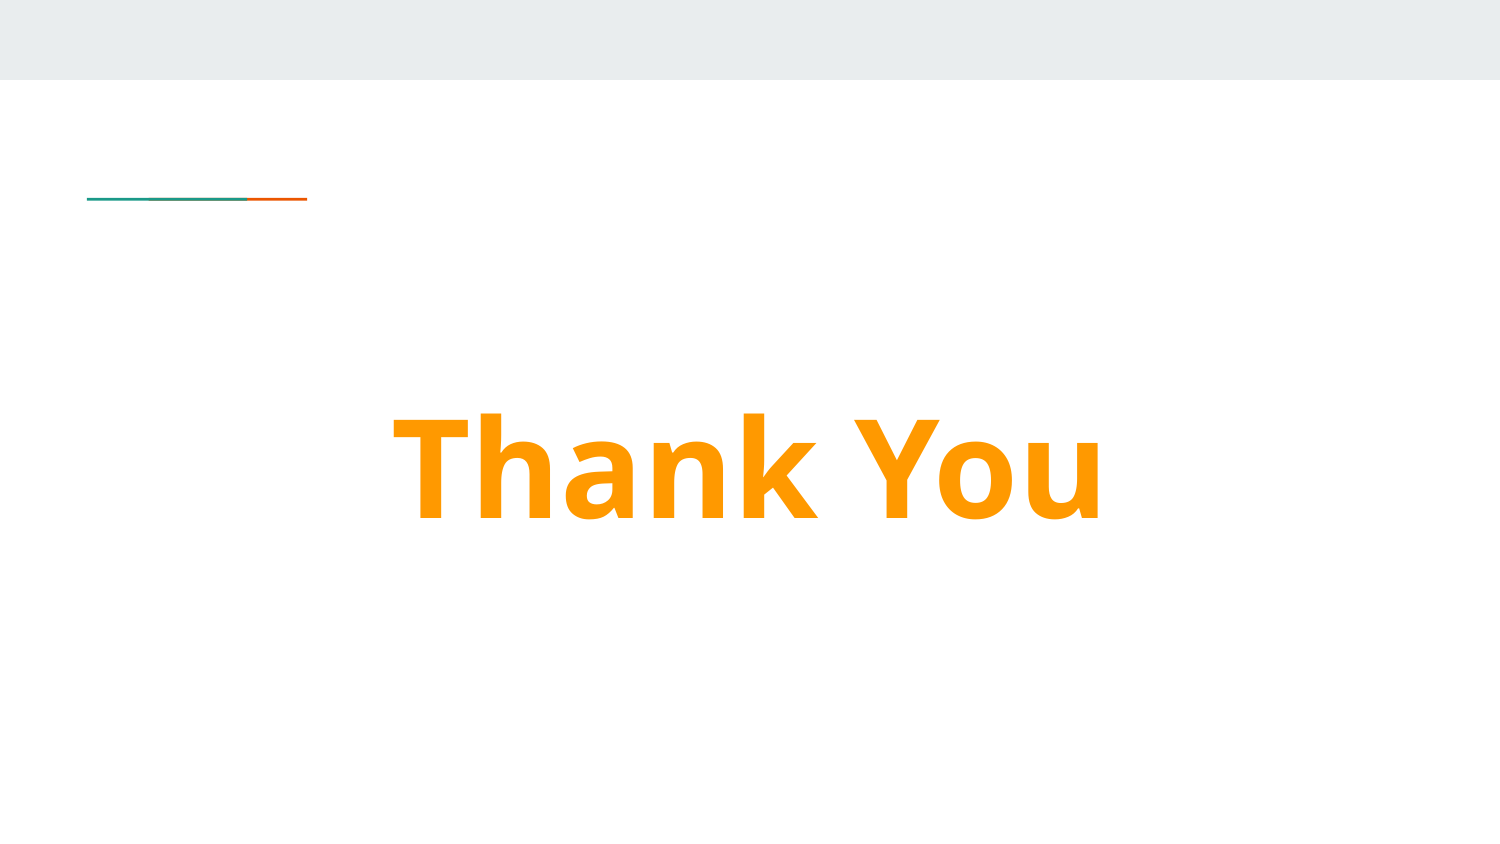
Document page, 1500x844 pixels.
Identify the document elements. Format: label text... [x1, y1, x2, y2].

list Thank You [119, 341, 1381, 712]
